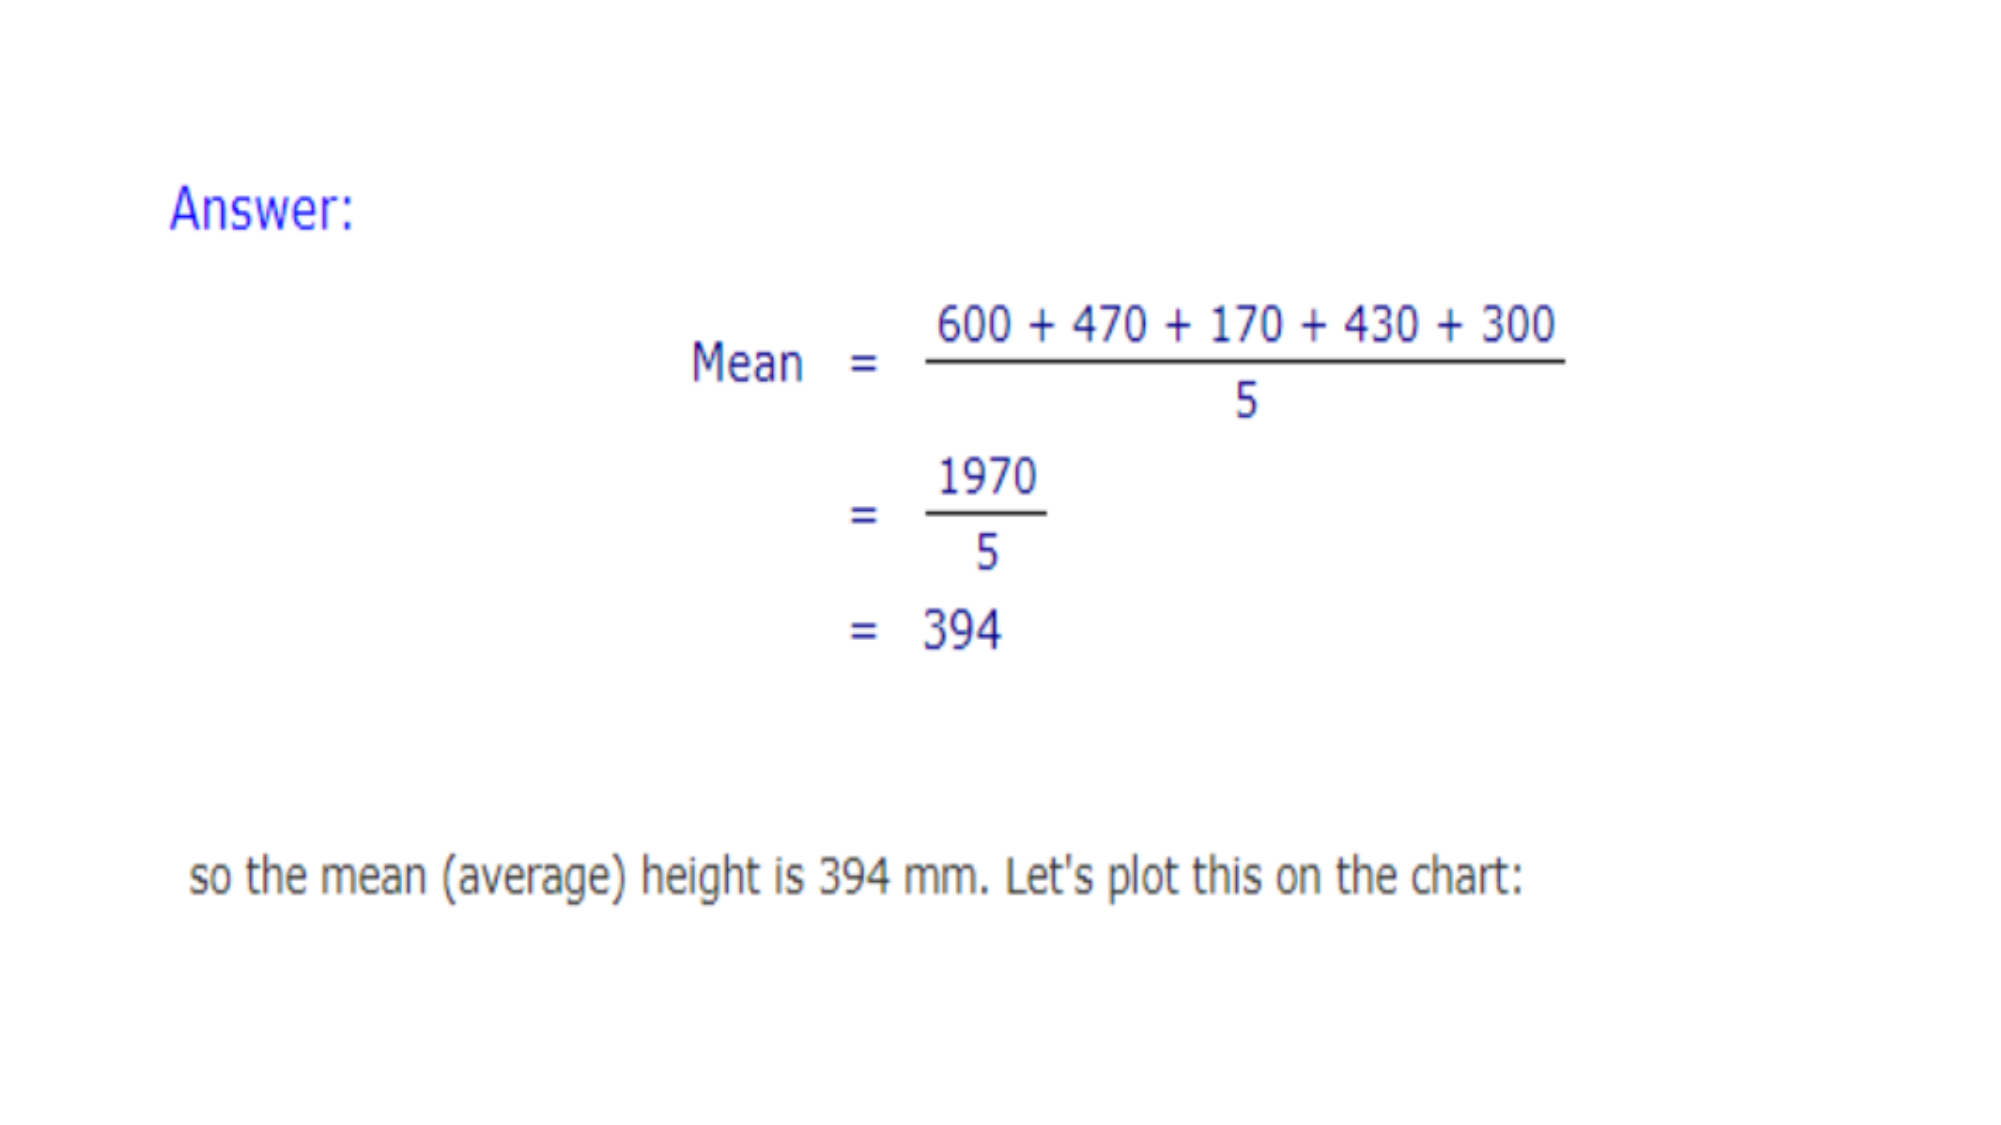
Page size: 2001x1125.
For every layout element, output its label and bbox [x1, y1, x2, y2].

list [156, 134, 1899, 922]
